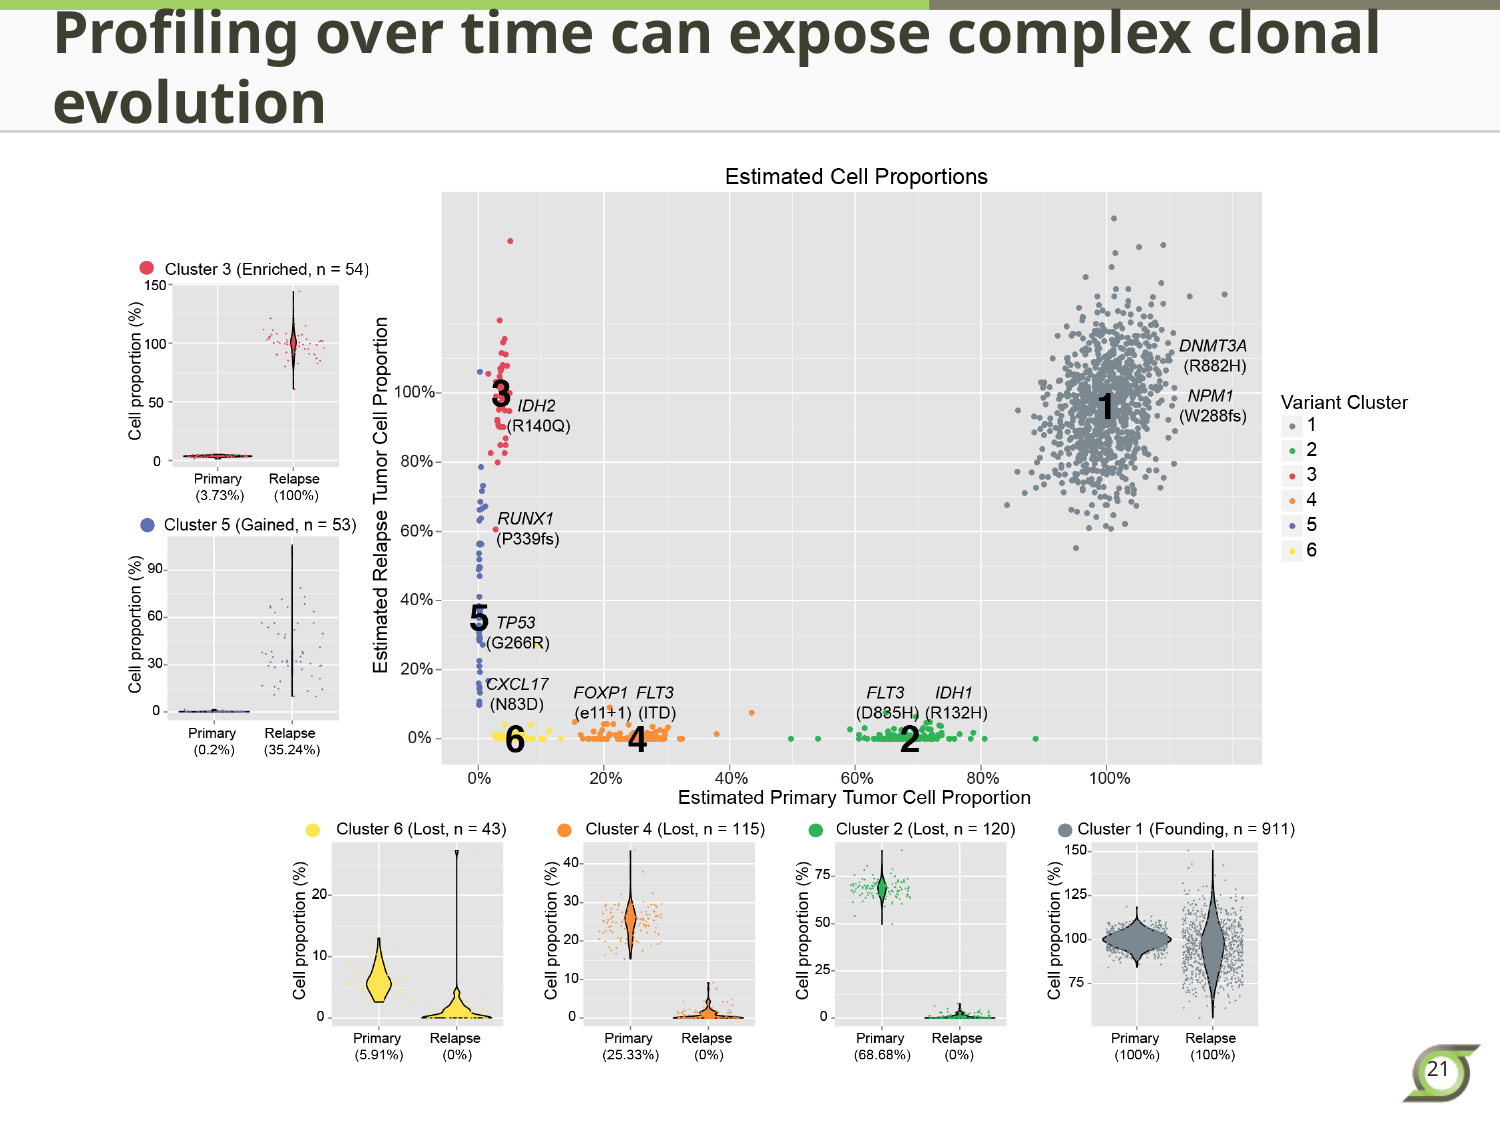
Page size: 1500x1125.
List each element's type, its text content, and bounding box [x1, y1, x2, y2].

picture [114, 149, 1413, 1084]
title Profiling over time can expose complex clonal evolution [37, 18, 1454, 112]
